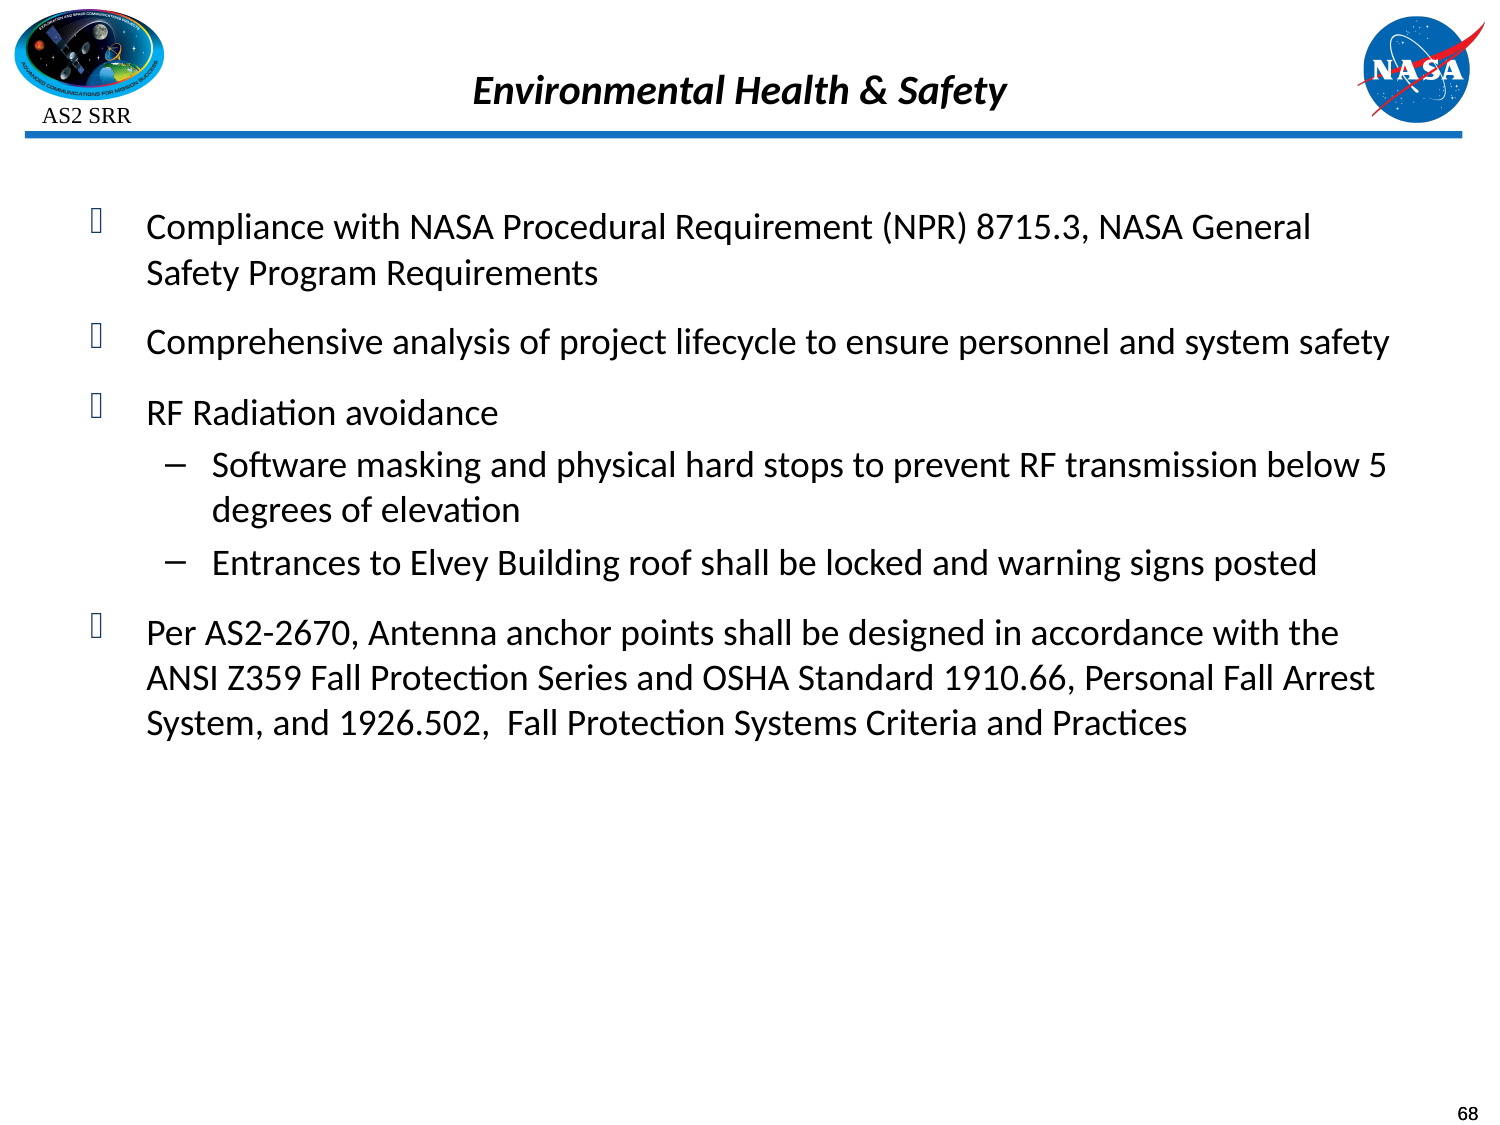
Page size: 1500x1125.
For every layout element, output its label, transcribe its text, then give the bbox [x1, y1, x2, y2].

list Compliance with NASA Procedural Requirement (NPR) 8715.3, NASA General Safety Program Requirements Comprehensive analysis of project lifecycle to ensure personnel and system safety RF Radiation avoidance Software masking and physical hard stops to prevent RF transmission below 5 degrees of elevation Entrances to Elvey Building roof shall be locked and warning signs posted Per AS2-2670, Antenna anchor points shall be designed in accordance with the ANSI Z359 Fall Protection Series and OSHA Standard 1910.66, Personal Fall Arrest System, and 1926.502, Fall Protection Systems Criteria and Practices [74, 194, 1426, 1013]
title Environmental Health & Safety [199, 19, 1281, 121]
picture [1340, 3, 1500, 137]
picture [0, 4, 174, 106]
